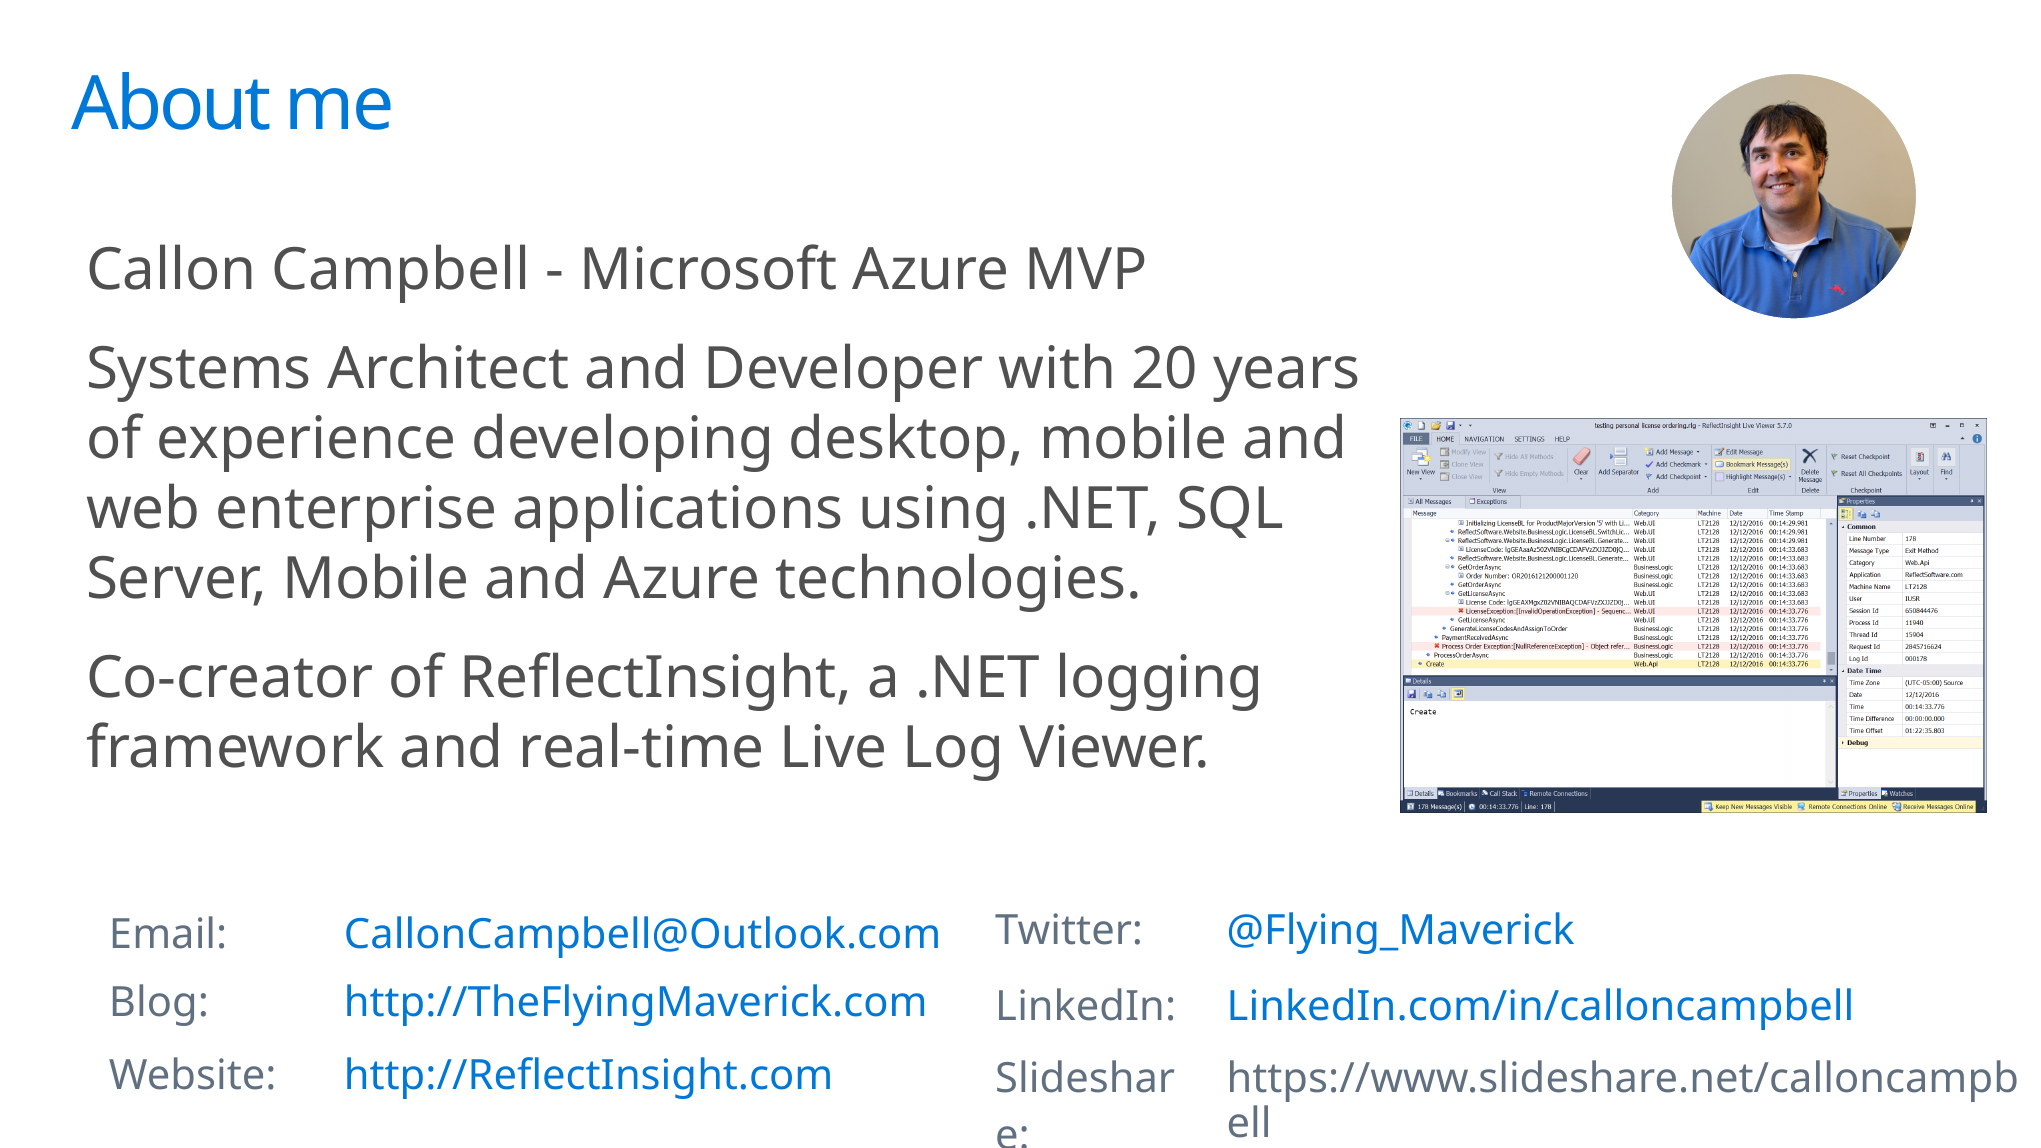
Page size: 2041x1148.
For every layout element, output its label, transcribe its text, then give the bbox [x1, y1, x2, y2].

table_cell http://ReflectInsight.com [329, 1041, 980, 1148]
picture [1399, 418, 1987, 813]
text_box Callon Campbell - Microsoft Azure MVP Systems Architect and Developer with 20 years of experience developing desktop, mobile and web enterprise applications using .NET, SQL Server, Mobile and Azure technologies. Co-creator of ReflectInsight, a .NET logging framework and real-time Live Log Viewer. [71, 223, 1413, 871]
table_cell LinkedIn: [980, 968, 1211, 1041]
title About me [71, 37, 1547, 162]
table_header Email: [94, 896, 329, 968]
table_header @Flying_Maverick [1211, 896, 2040, 968]
table_header Twitter: [980, 896, 1211, 968]
table_cell Slideshare: [980, 1041, 1211, 1148]
table_cell https://www.slideshare.net/calloncampbell [1211, 1041, 2040, 1148]
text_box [1547, 0, 2041, 393]
table_cell http://TheFlyingMaverick.com [329, 968, 980, 1041]
table_cell Blog: [94, 968, 329, 1041]
table_cell LinkedIn.com/in/calloncampbell [1211, 968, 2040, 1041]
table_cell Website: [94, 1041, 329, 1148]
table_header CallonCampbell@Outlook.com [329, 896, 980, 968]
